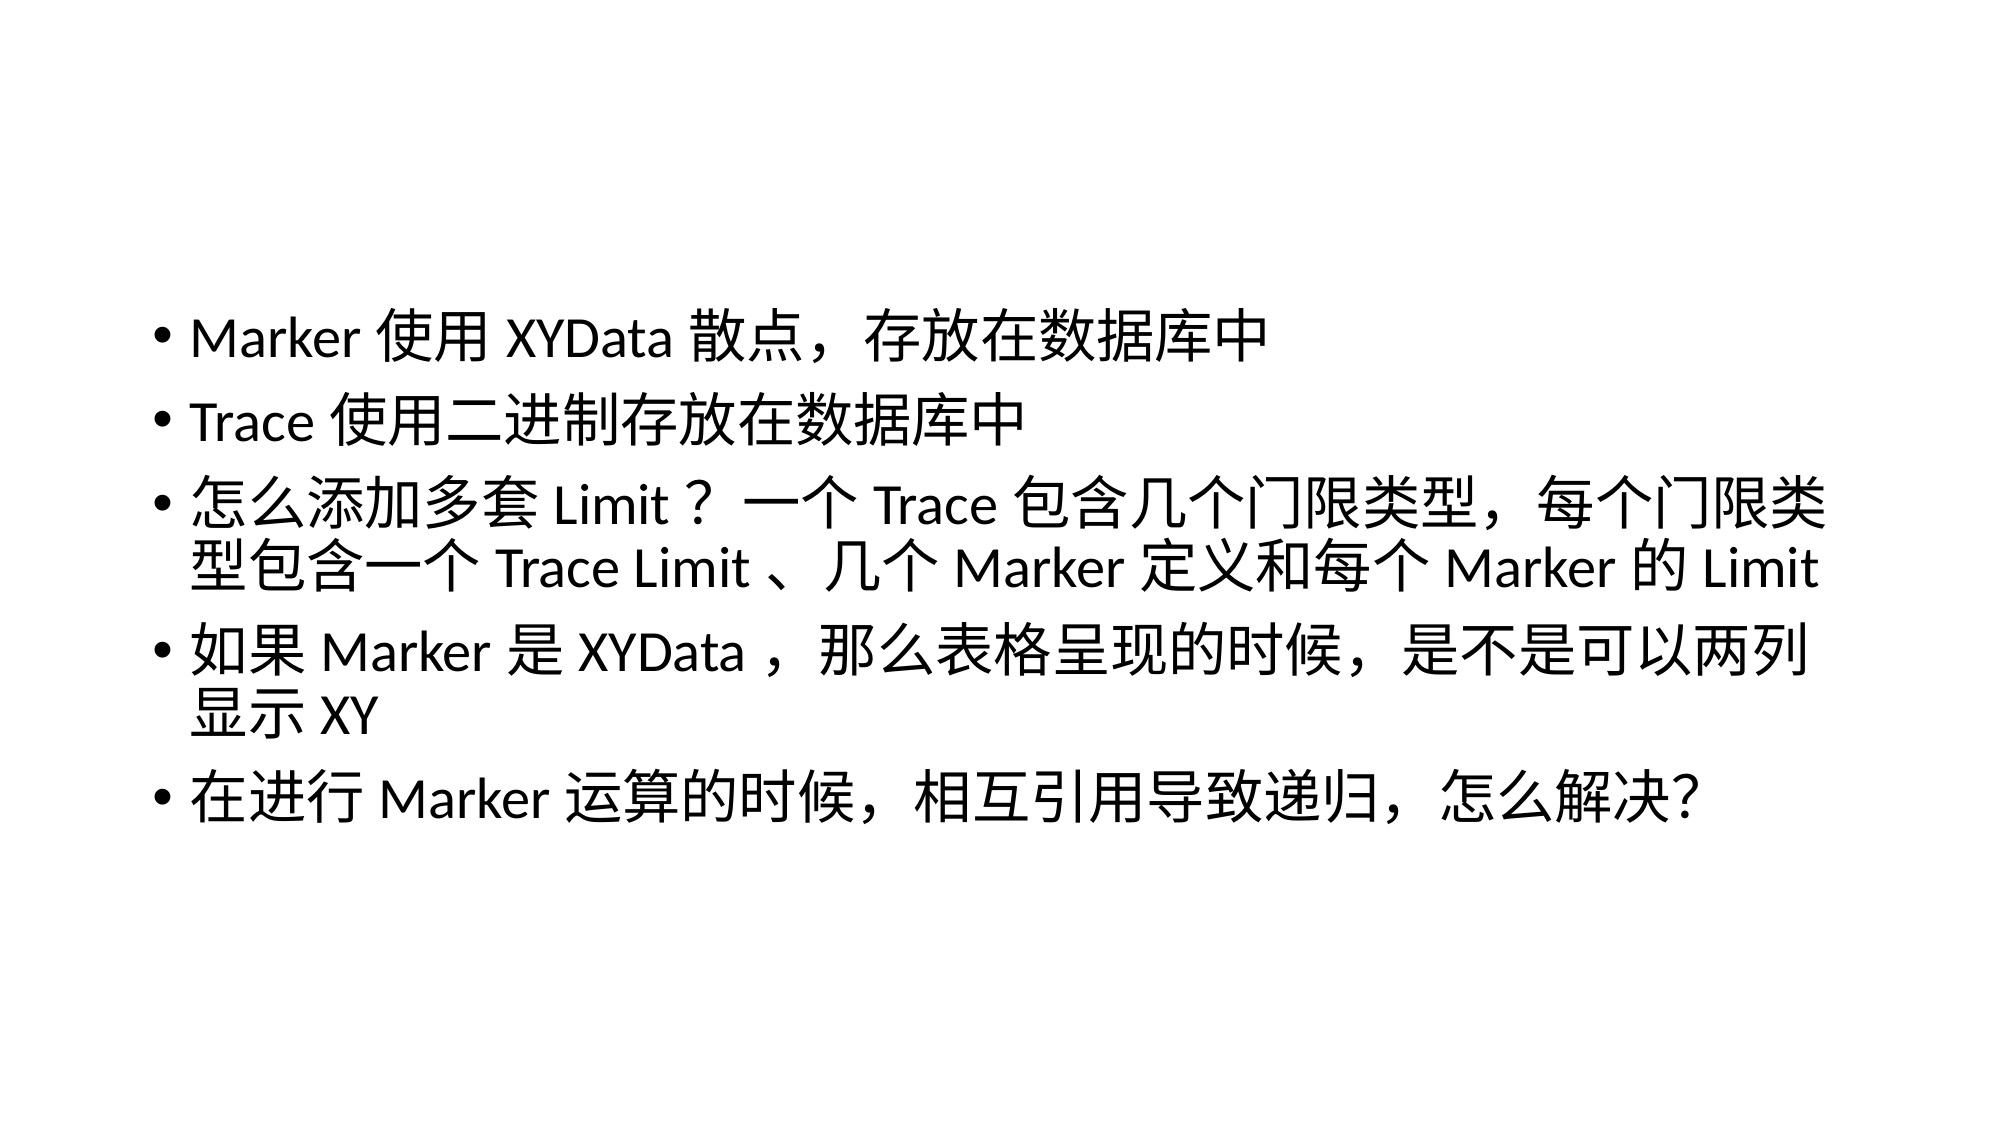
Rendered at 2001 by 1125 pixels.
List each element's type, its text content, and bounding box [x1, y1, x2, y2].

list Marker使用XYData散点，存放在数据库中 Trace使用二进制存放在数据库中 怎么添加多套Limit？一个Trace包含几个门限类型，每个门限类型包含一个Trace Limit、几个Marker定义和每个Marker的Limit 如果Marker是XYData，那么表格呈现的时候，是不是可以两列显示XY 在进行Marker运算的时候，相互引用导致递归，怎么解决？ [137, 299, 1863, 1014]
